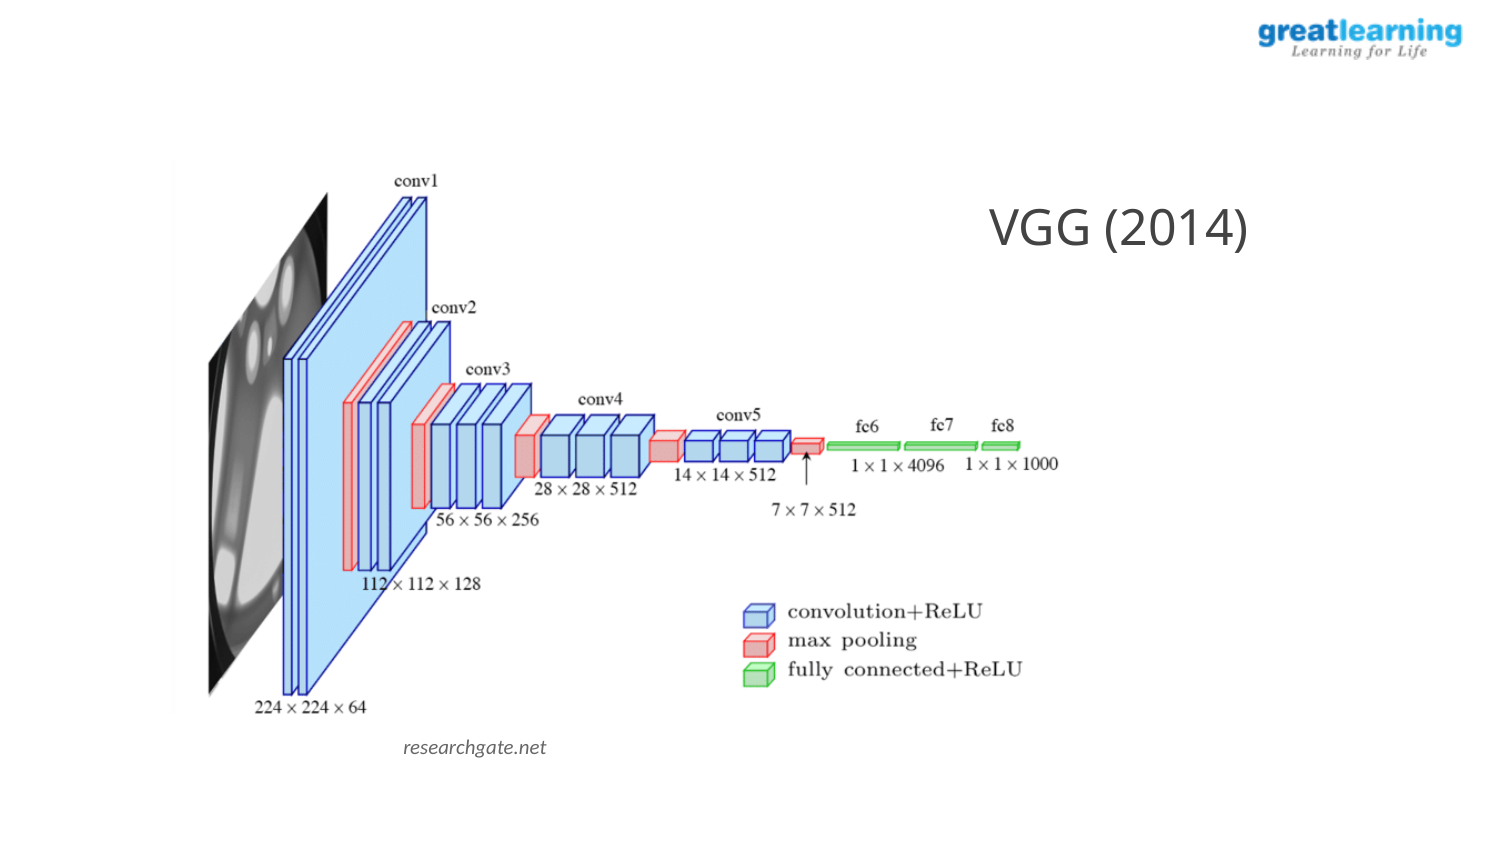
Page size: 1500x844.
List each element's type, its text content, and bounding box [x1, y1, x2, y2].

picture [172, 159, 1117, 760]
text_box VGG (2014) [1120, 163, 1402, 287]
picture [1258, 17, 1463, 60]
